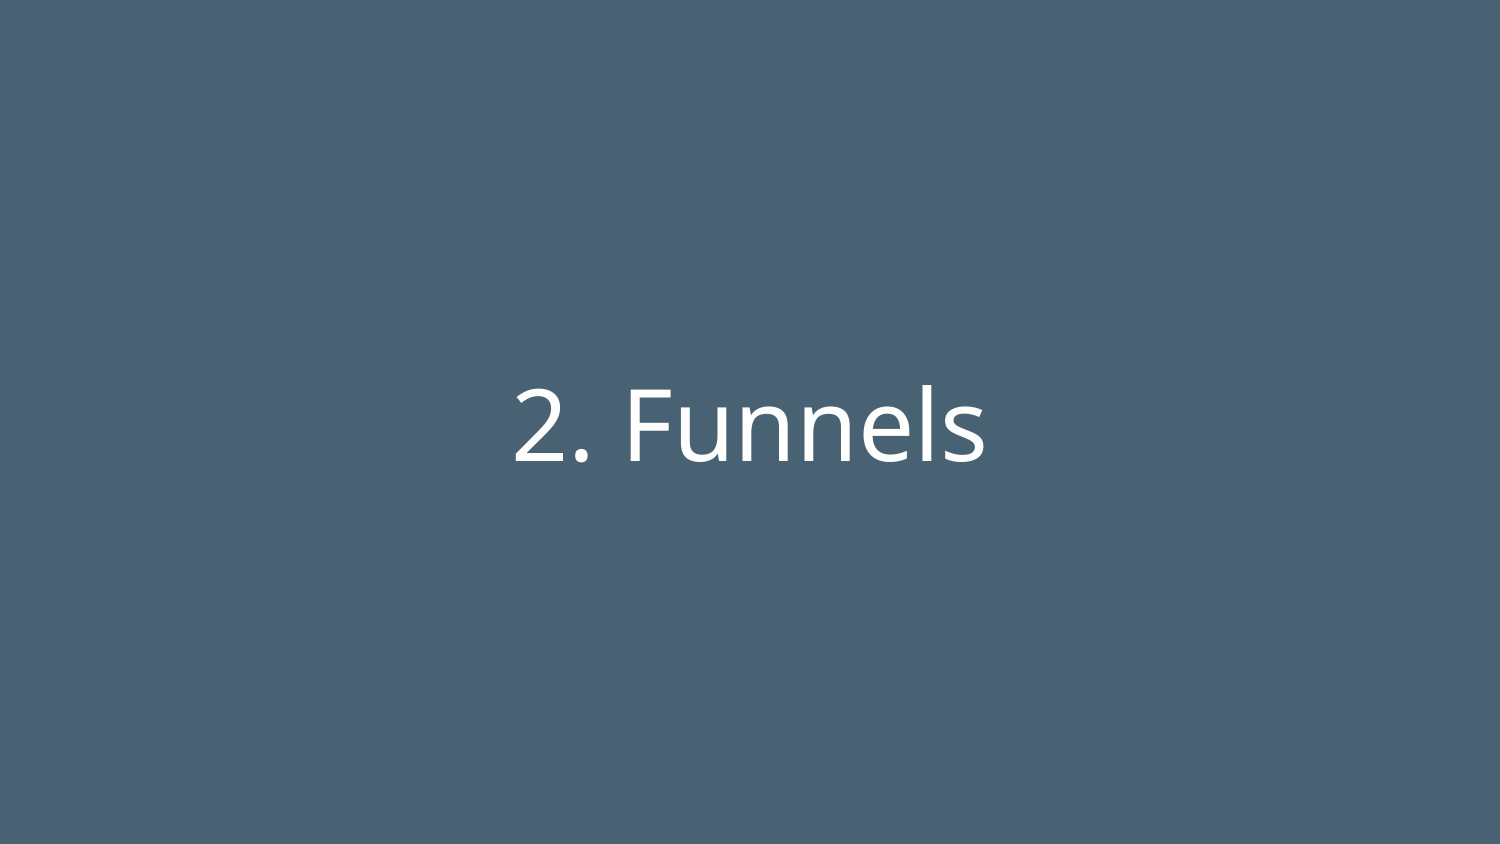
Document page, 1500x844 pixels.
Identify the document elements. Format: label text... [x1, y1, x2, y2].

text_box 2. Funnels [123, 253, 1377, 591]
